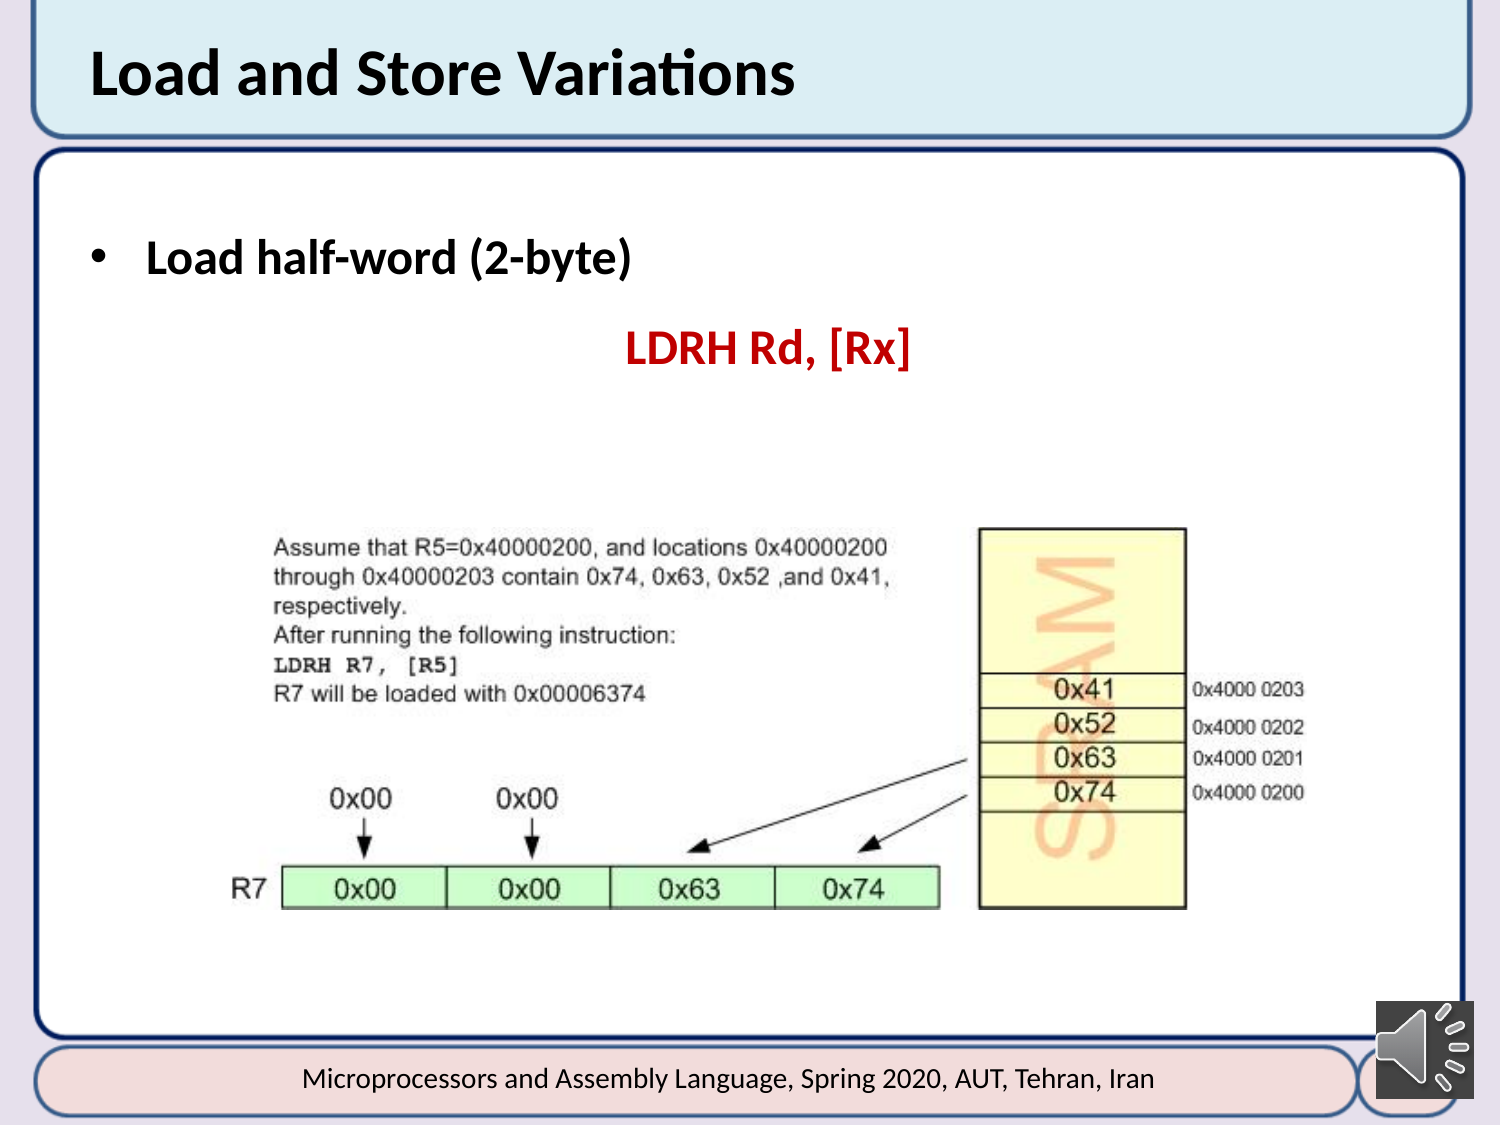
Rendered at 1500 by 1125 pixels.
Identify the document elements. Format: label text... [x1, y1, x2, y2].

slide_number 7 [1363, 1049, 1453, 1110]
text_box Load half-word (2-byte) LDRH Rd, [Rx] [75, 187, 1463, 383]
title Load and Store Variations [75, 0, 1425, 138]
picture [0, 0, 1500, 1125]
text_box Microprocessors and Assembly Language, Spring 2020, AUT, Tehran, Iran [162, 1051, 1288, 1102]
